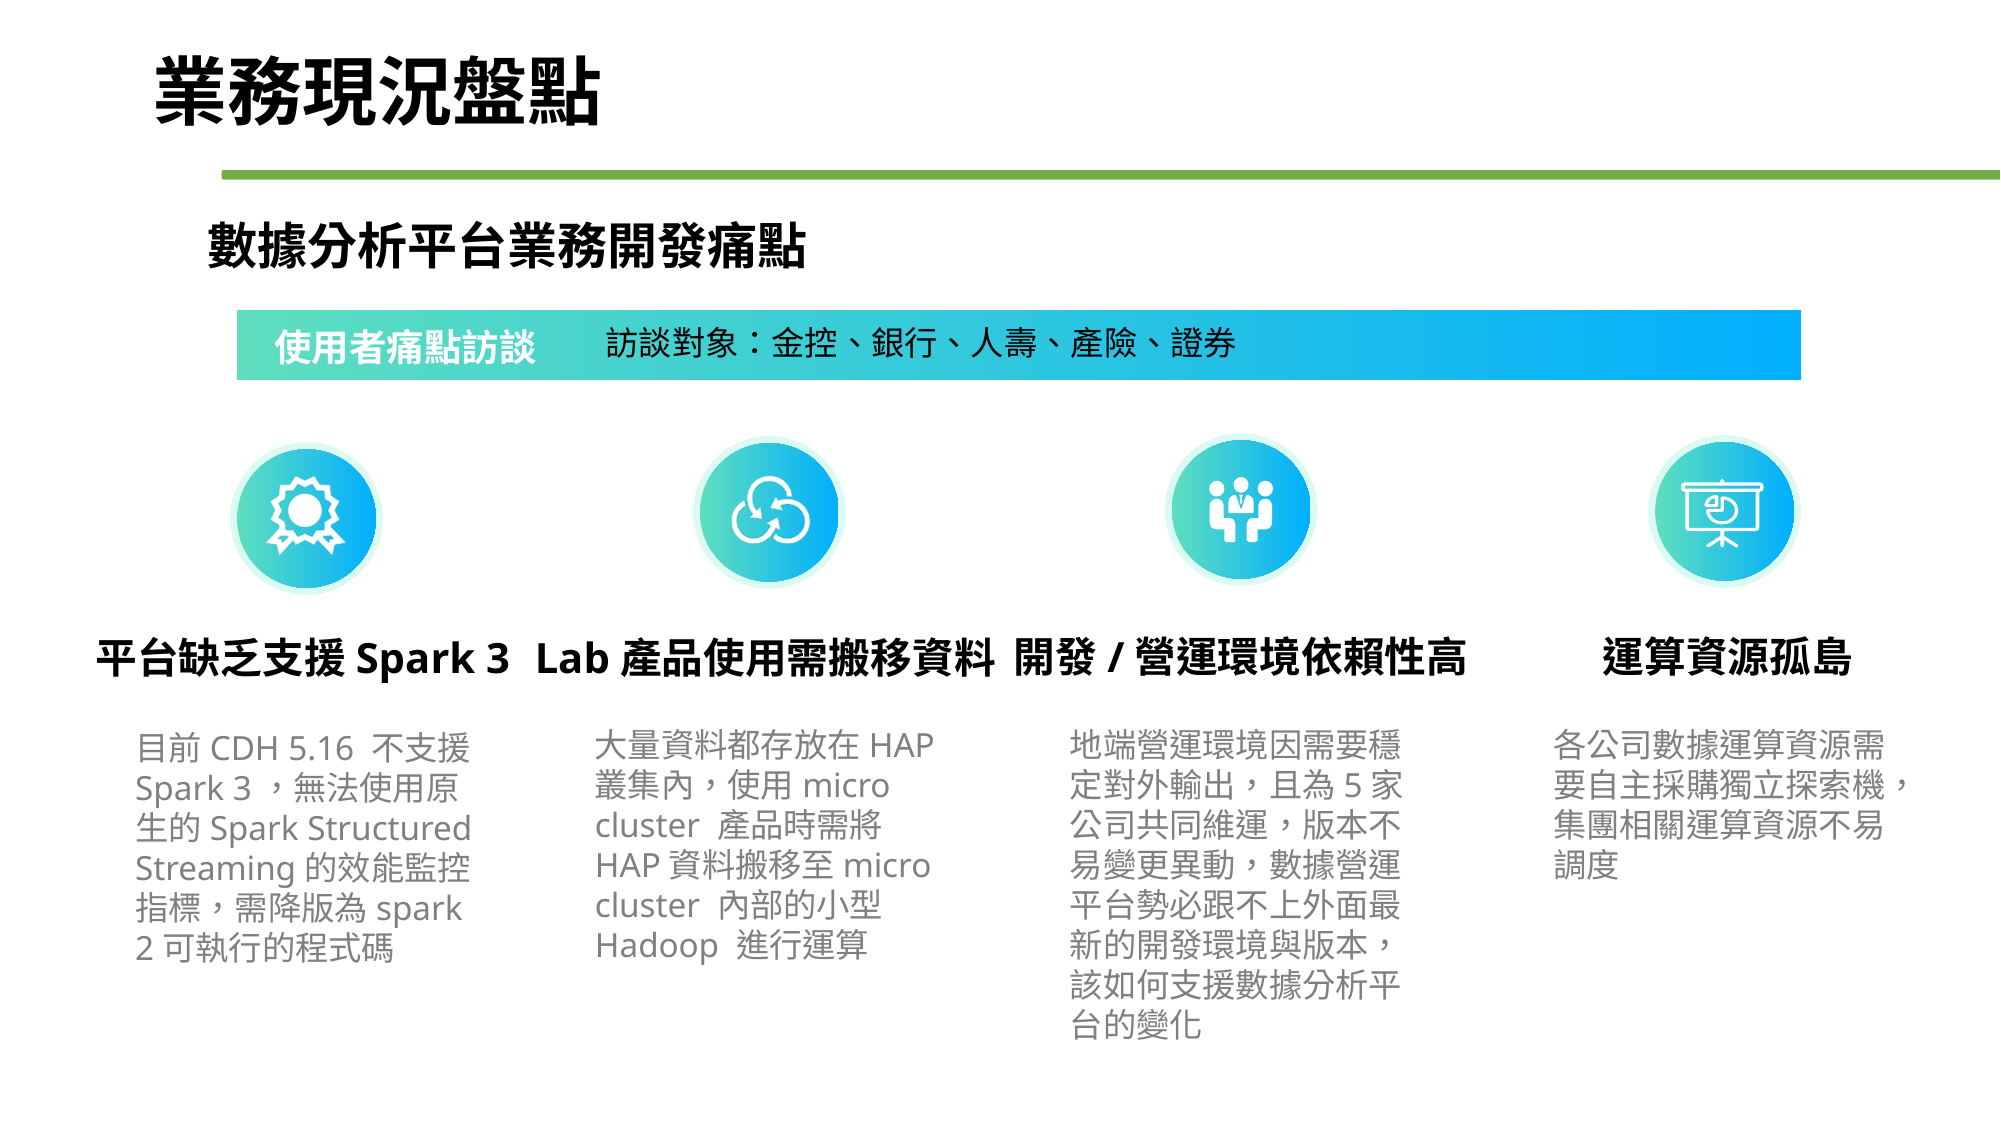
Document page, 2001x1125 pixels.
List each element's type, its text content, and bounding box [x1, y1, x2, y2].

text_box [699, 473, 712, 552]
text_box [1257, 480, 1273, 497]
picture [257, 469, 345, 565]
text_box [1233, 477, 1249, 493]
text_box [722, 563, 817, 582]
text_box 平台缺乏支援Spark 3 [93, 629, 513, 685]
text_box 大量資料都存放在HAP叢集內，使用micro cluster 產品時需將HAP資料搬移至micro cluster 內部的小型Hadoop 進行運算 [580, 717, 952, 972]
text_box [1246, 498, 1273, 543]
text_box 數據分析平台業務開發痛點 [192, 207, 823, 282]
text_box [1228, 494, 1254, 514]
text_box 運算資源孤島 [1600, 628, 1856, 684]
title 業務現況盤點 [137, 0, 1863, 204]
text_box [1164, 433, 1318, 586]
text_box [1648, 435, 1801, 588]
text_box 目前CDH 5.16 不支援Spark 3，無法使用原生的Spark Structured Streaming的效能監控指標，需降版為spark 2可執行的程式碼 [120, 720, 493, 975]
text_box [721, 443, 817, 462]
text_box [1681, 478, 1764, 548]
text_box Lab產品使用需搬移資料 [532, 629, 999, 685]
text_box [221, 170, 2000, 180]
text_box [692, 436, 846, 589]
picture [712, 462, 810, 563]
text_box [822, 467, 839, 558]
text_box [230, 442, 383, 595]
text_box 訪談對象：金控、銀行、人壽、產險、證券 [590, 314, 1253, 370]
text_box [1655, 442, 1794, 581]
text_box [1209, 480, 1225, 497]
text_box 開發/營運環境依賴性高 [1011, 628, 1471, 684]
text_box [237, 310, 1801, 380]
text_box [1209, 498, 1236, 543]
text_box [1171, 440, 1311, 579]
text_box [237, 449, 376, 588]
text_box 使用者痛點訪談 [259, 316, 552, 377]
text_box 各公司數據運算資源需要自主採購獨立探索機，集團相關運算資源不易調度 [1538, 717, 1911, 892]
text_box 地端營運環境因需要穩定對外輸出，且為5家公司共同維運，版本不易變更異動，數據營運平台勢必跟不上外面最新的開發環境與版本，該如何支援數據分析平台的變化 [1055, 717, 1428, 1052]
